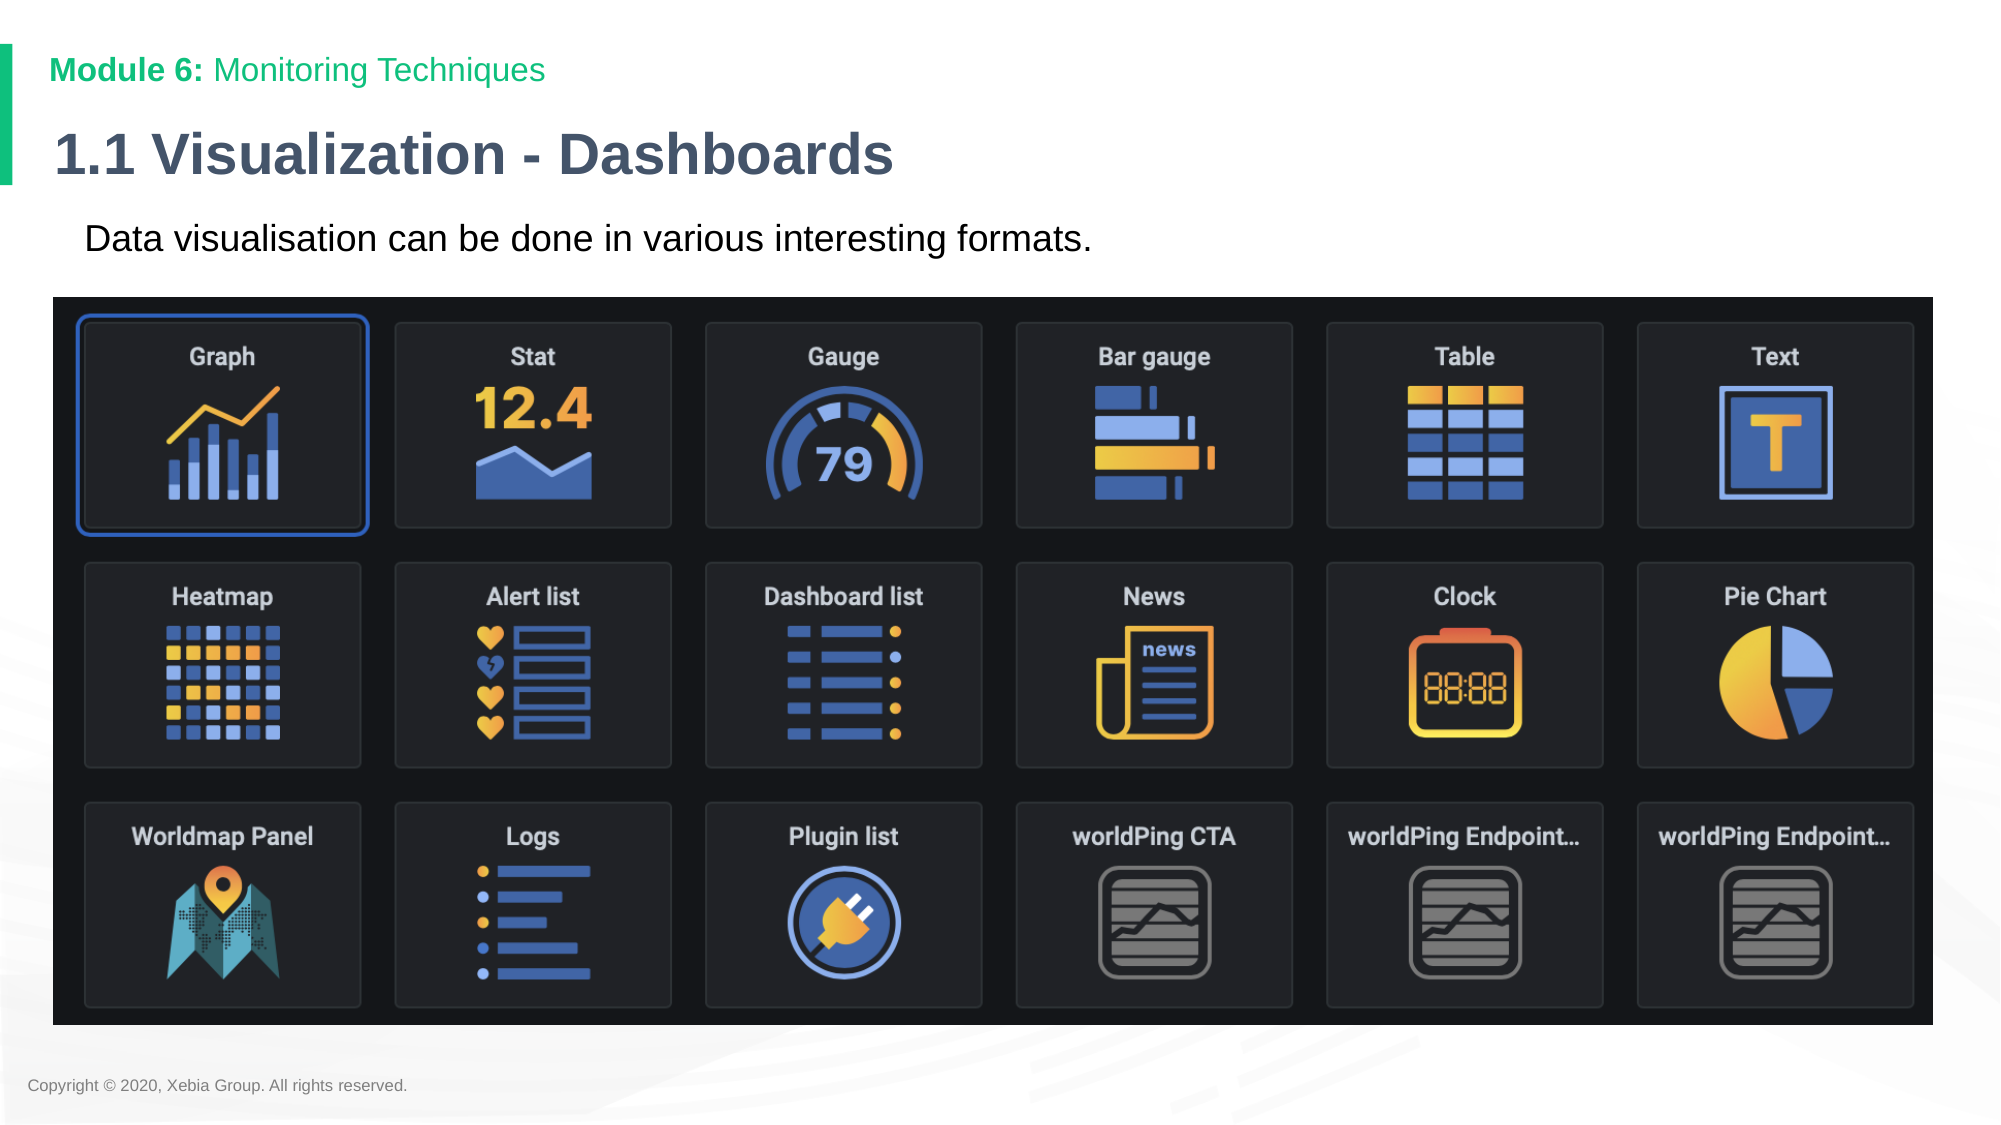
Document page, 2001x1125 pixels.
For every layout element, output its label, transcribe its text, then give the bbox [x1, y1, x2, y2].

text_box [34, 286, 1460, 379]
list Data visualisation can be done in various interesting formats. [84, 214, 1770, 297]
title 1.1 Visualization - Dashboards [34, 103, 1760, 185]
picture [0, 0, 2000, 1125]
